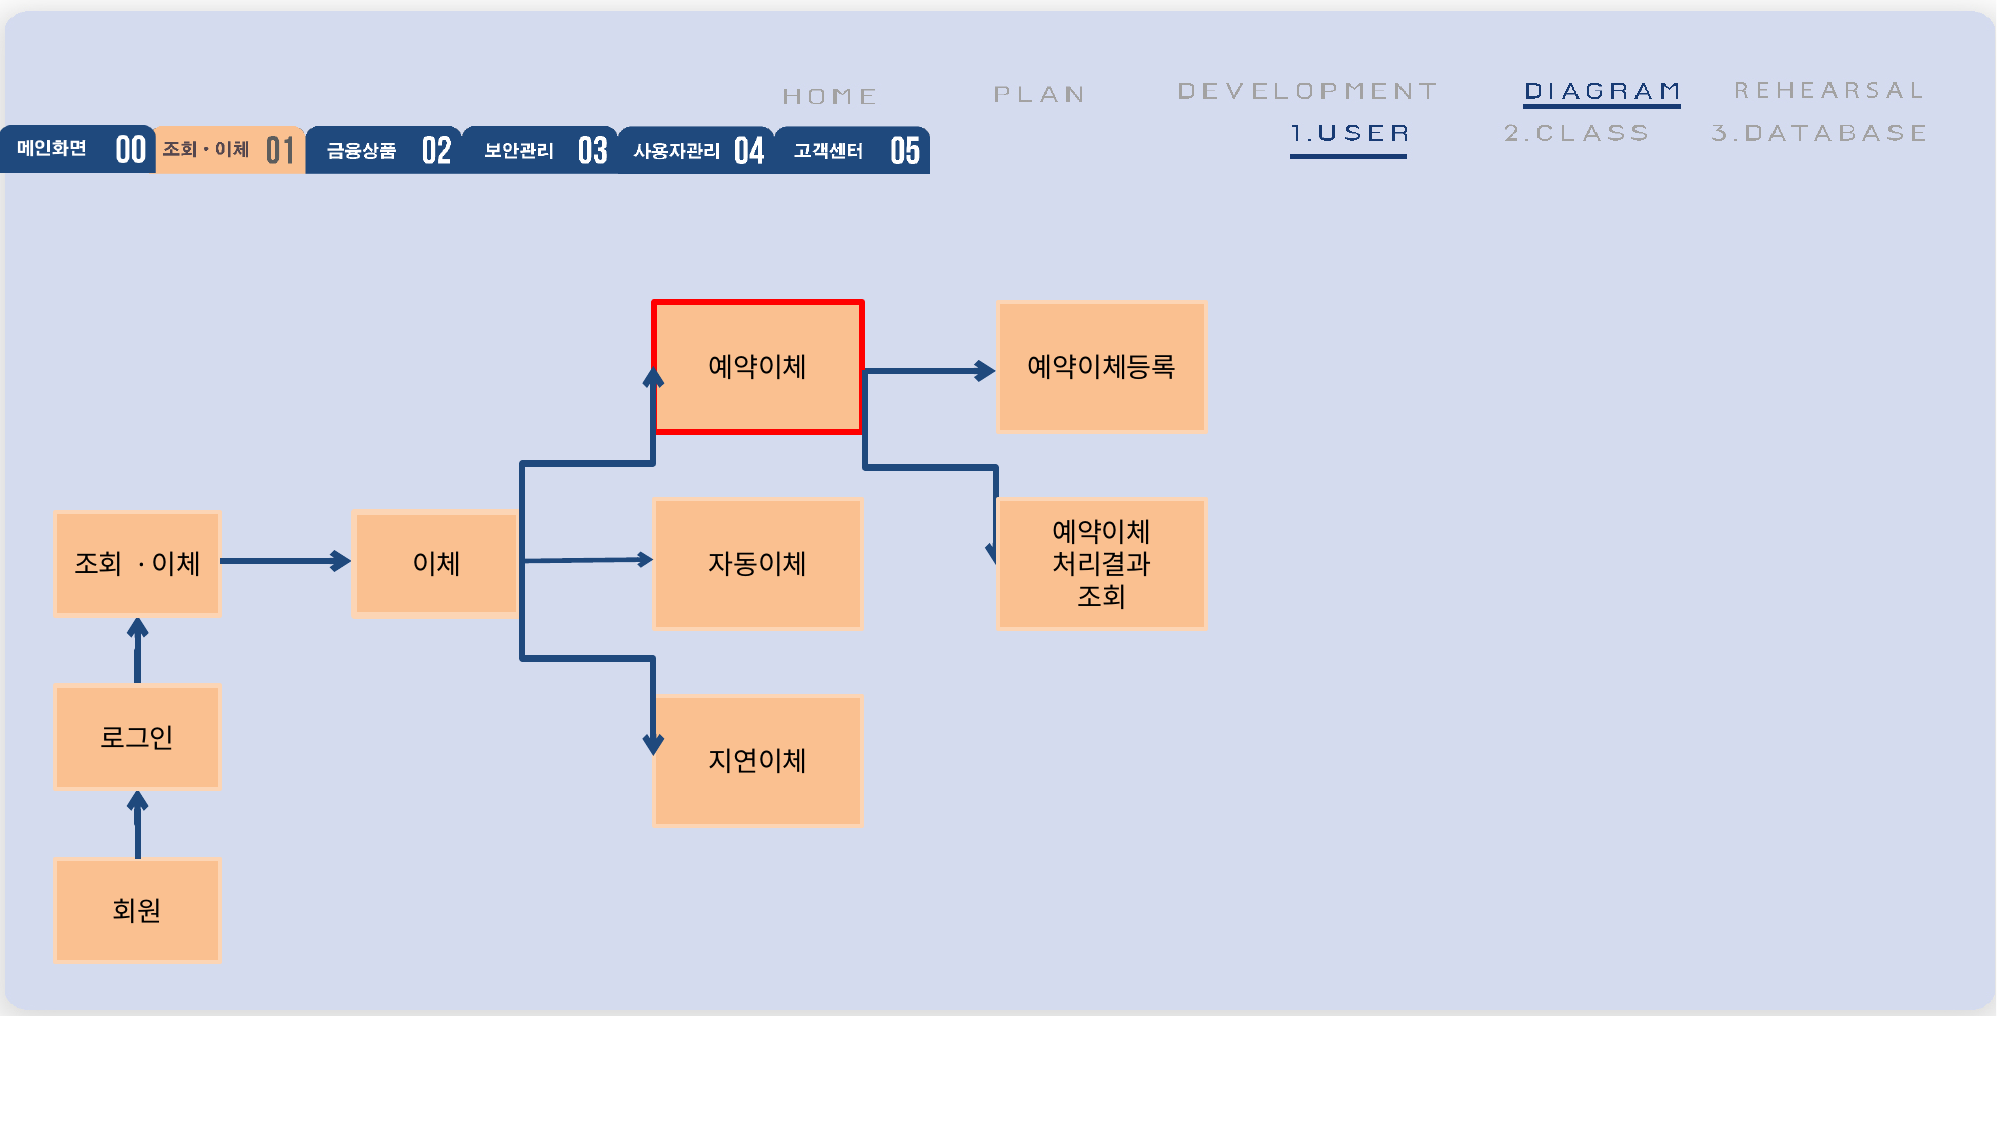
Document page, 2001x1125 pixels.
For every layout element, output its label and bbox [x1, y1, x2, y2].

picture [0, 0, 1997, 1016]
text_box [521, 365, 654, 757]
text_box [54, 512, 221, 963]
text_box [864, 369, 997, 566]
